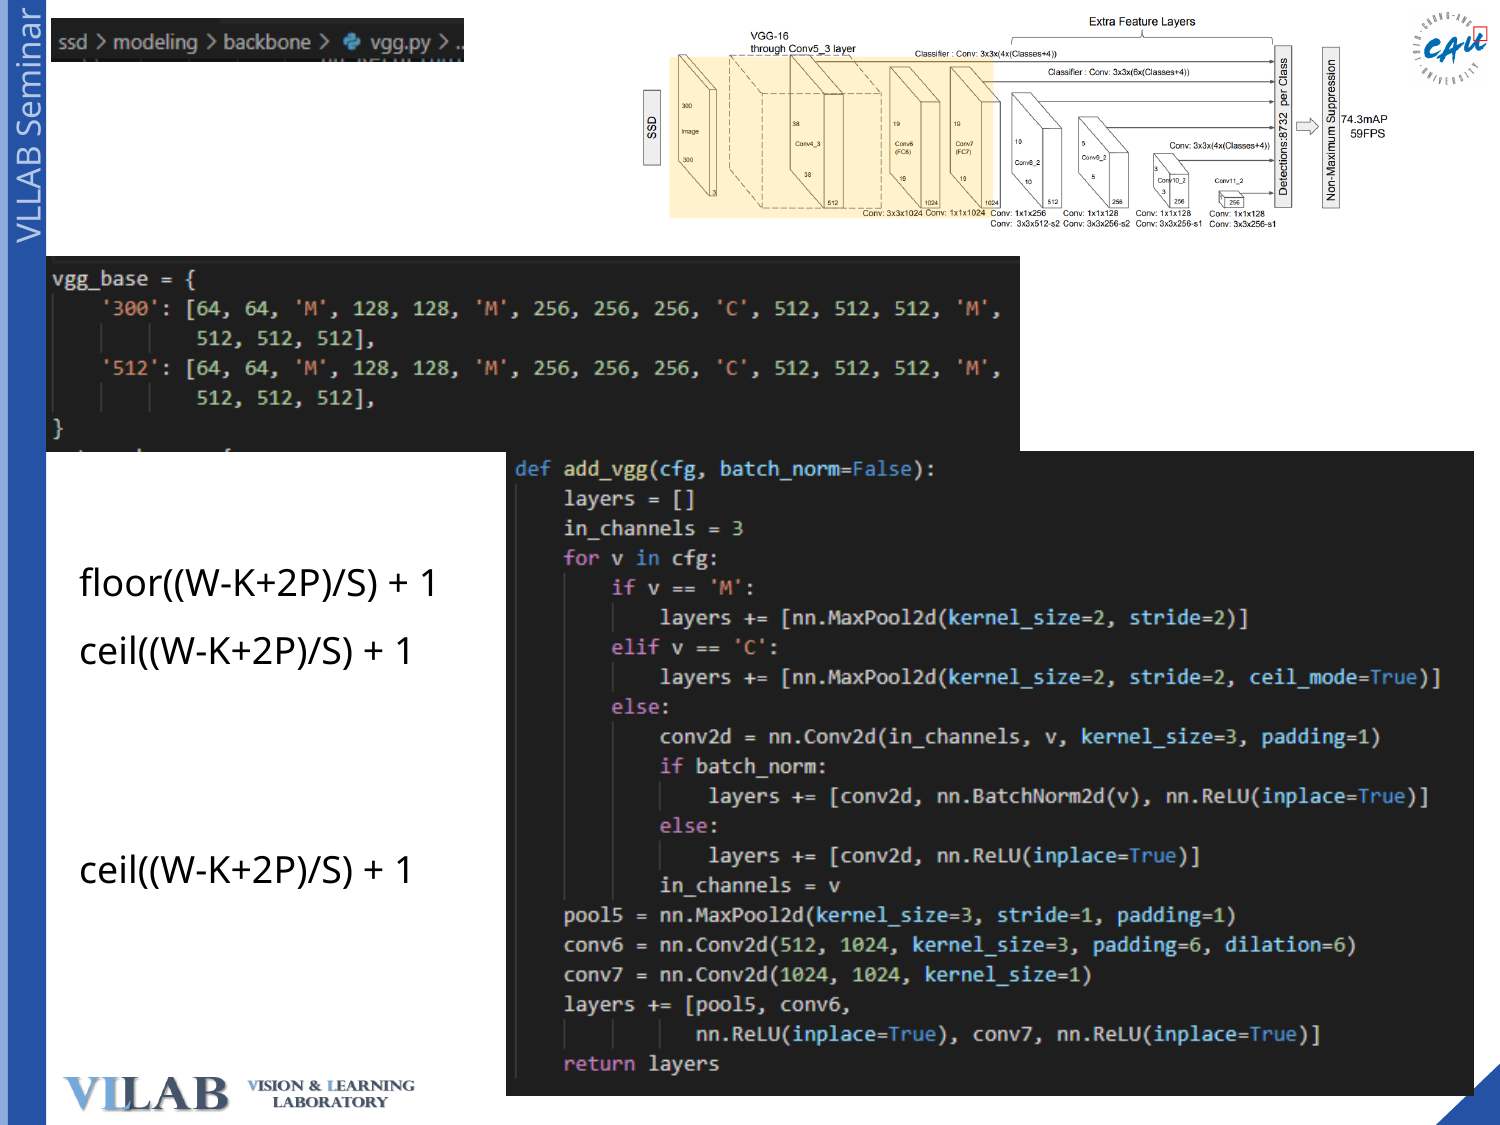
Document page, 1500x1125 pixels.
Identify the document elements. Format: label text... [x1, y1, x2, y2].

picture [55, 1065, 424, 1120]
picture [46, 256, 1474, 1096]
text_box ceil((W-K+2P)/S) + 1 [64, 838, 489, 899]
text_box floor((W-K+2P)/S) + 1 [64, 551, 489, 611]
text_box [634, 8, 1405, 234]
picture [1412, 11, 1488, 87]
text_box ceil((W-K+2P)/S) + 1 [64, 619, 489, 679]
picture [51, 18, 464, 63]
